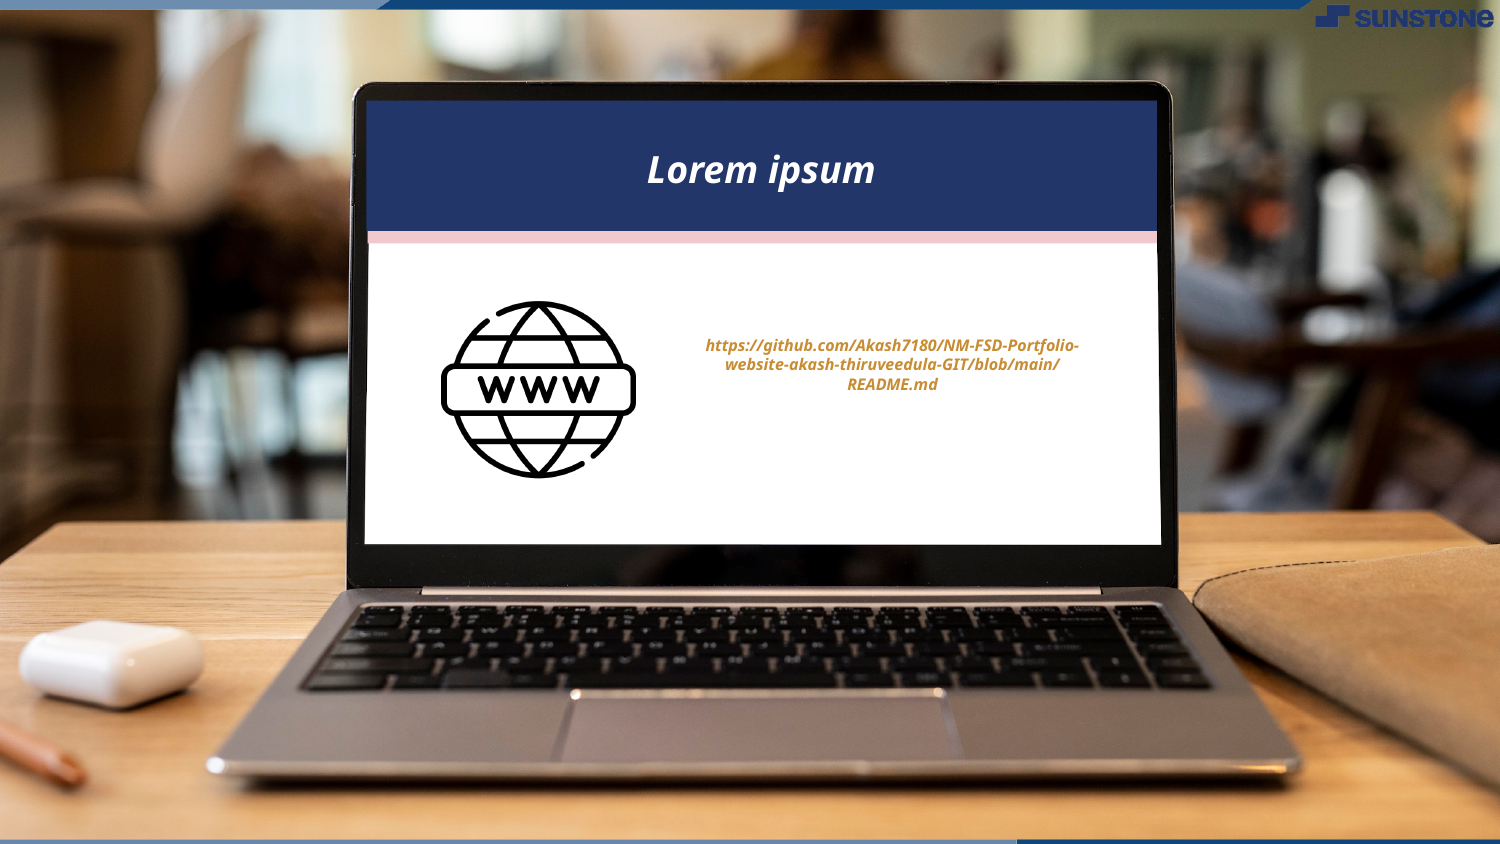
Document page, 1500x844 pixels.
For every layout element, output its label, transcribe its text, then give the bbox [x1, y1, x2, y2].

list https://github.com/Akash7180/NM-FSD-Portfolio-website-akash-thiruveedula-GIT/blob/main/README.md [669, 327, 1116, 402]
picture [0, 0, 1500, 844]
list Lorem ipsum [432, 131, 1091, 206]
